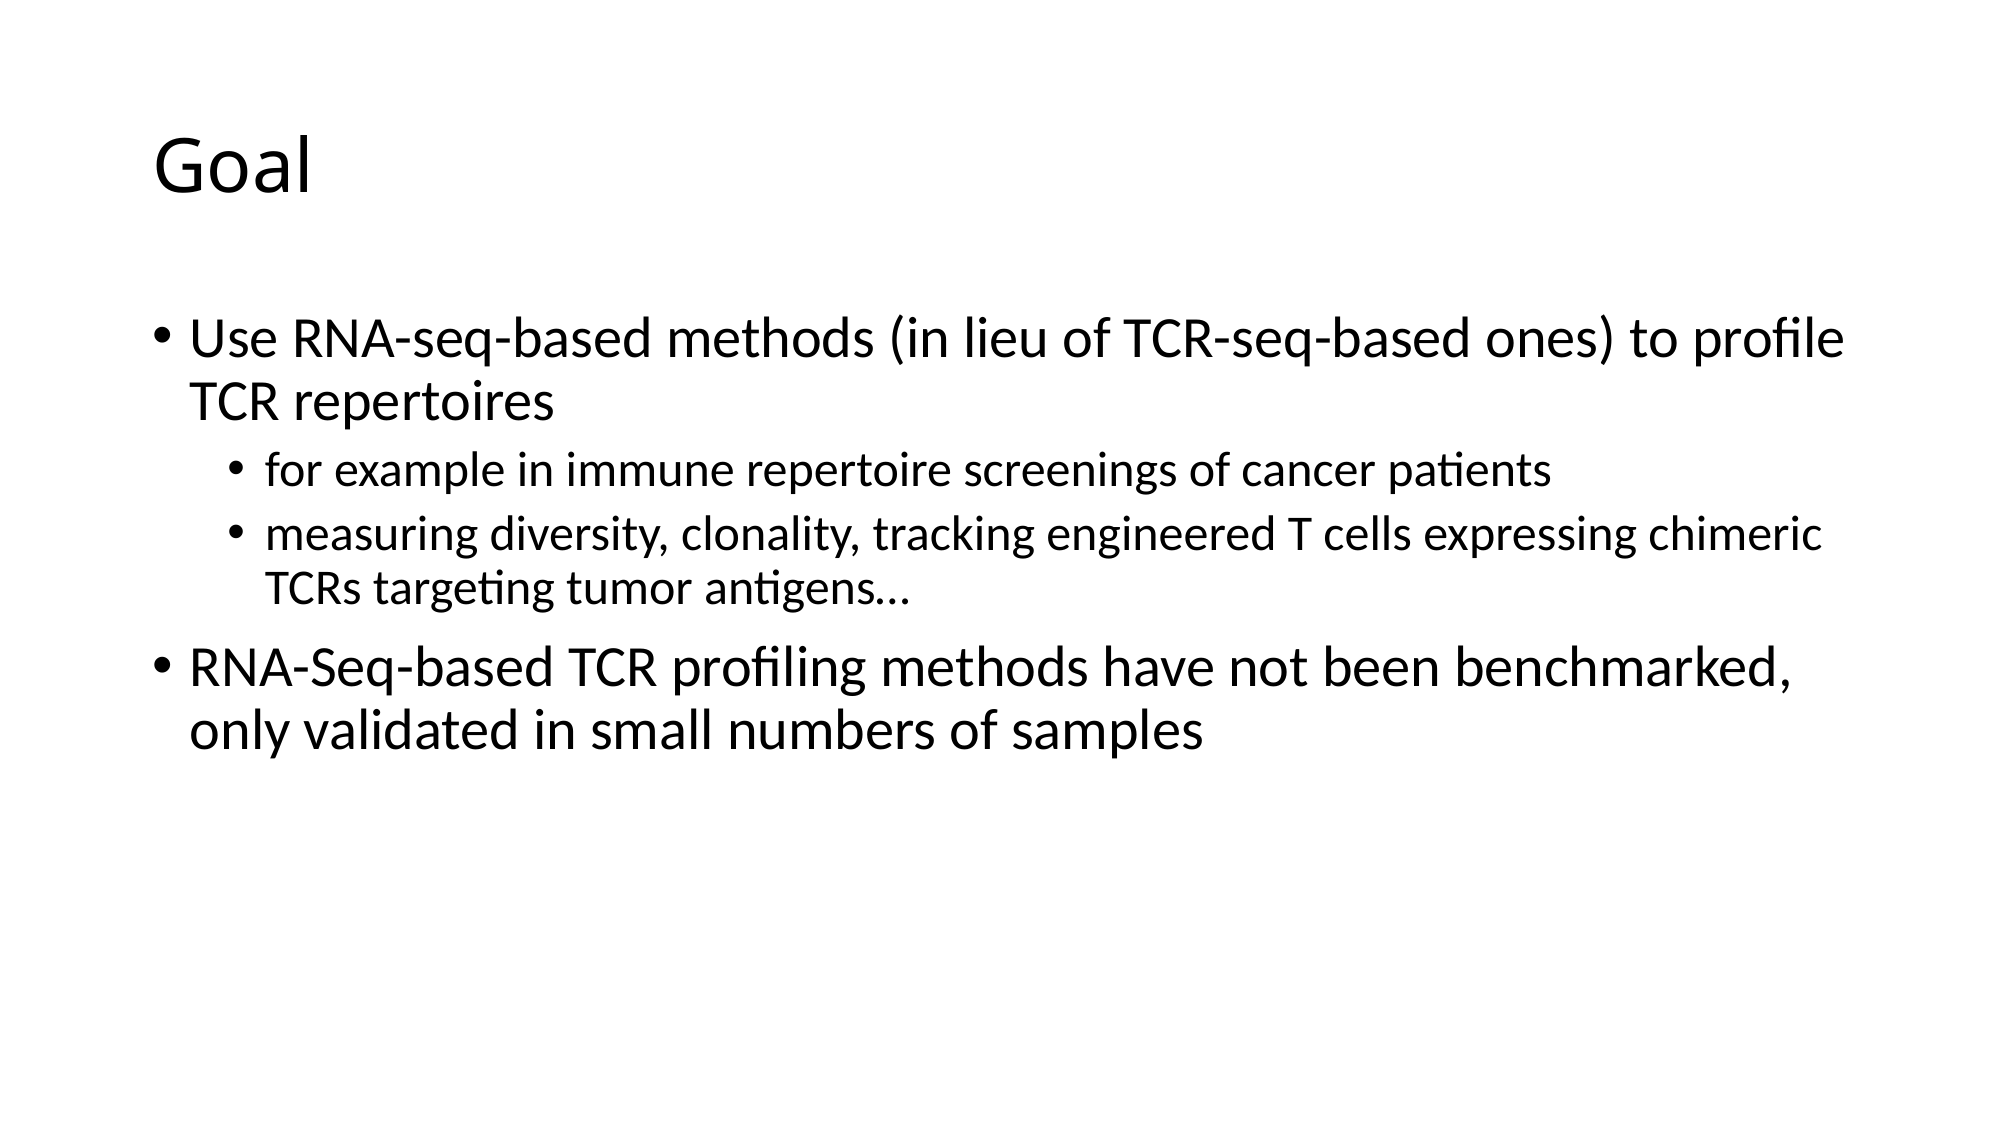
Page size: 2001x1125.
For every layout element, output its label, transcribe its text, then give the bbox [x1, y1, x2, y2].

list Use RNA-seq-based methods (in lieu of TCR-seq-based ones) to profile TCR repertoires for example in immune repertoire screenings of cancer patients measuring diversity, clonality, tracking engineered T cells expressing chimeric TCRs targeting tumor antigens… RNA-Seq-based TCR profiling methods have not been benchmarked, only validated in small numbers of samples [137, 299, 1863, 1014]
title Goal [137, 59, 1863, 278]
